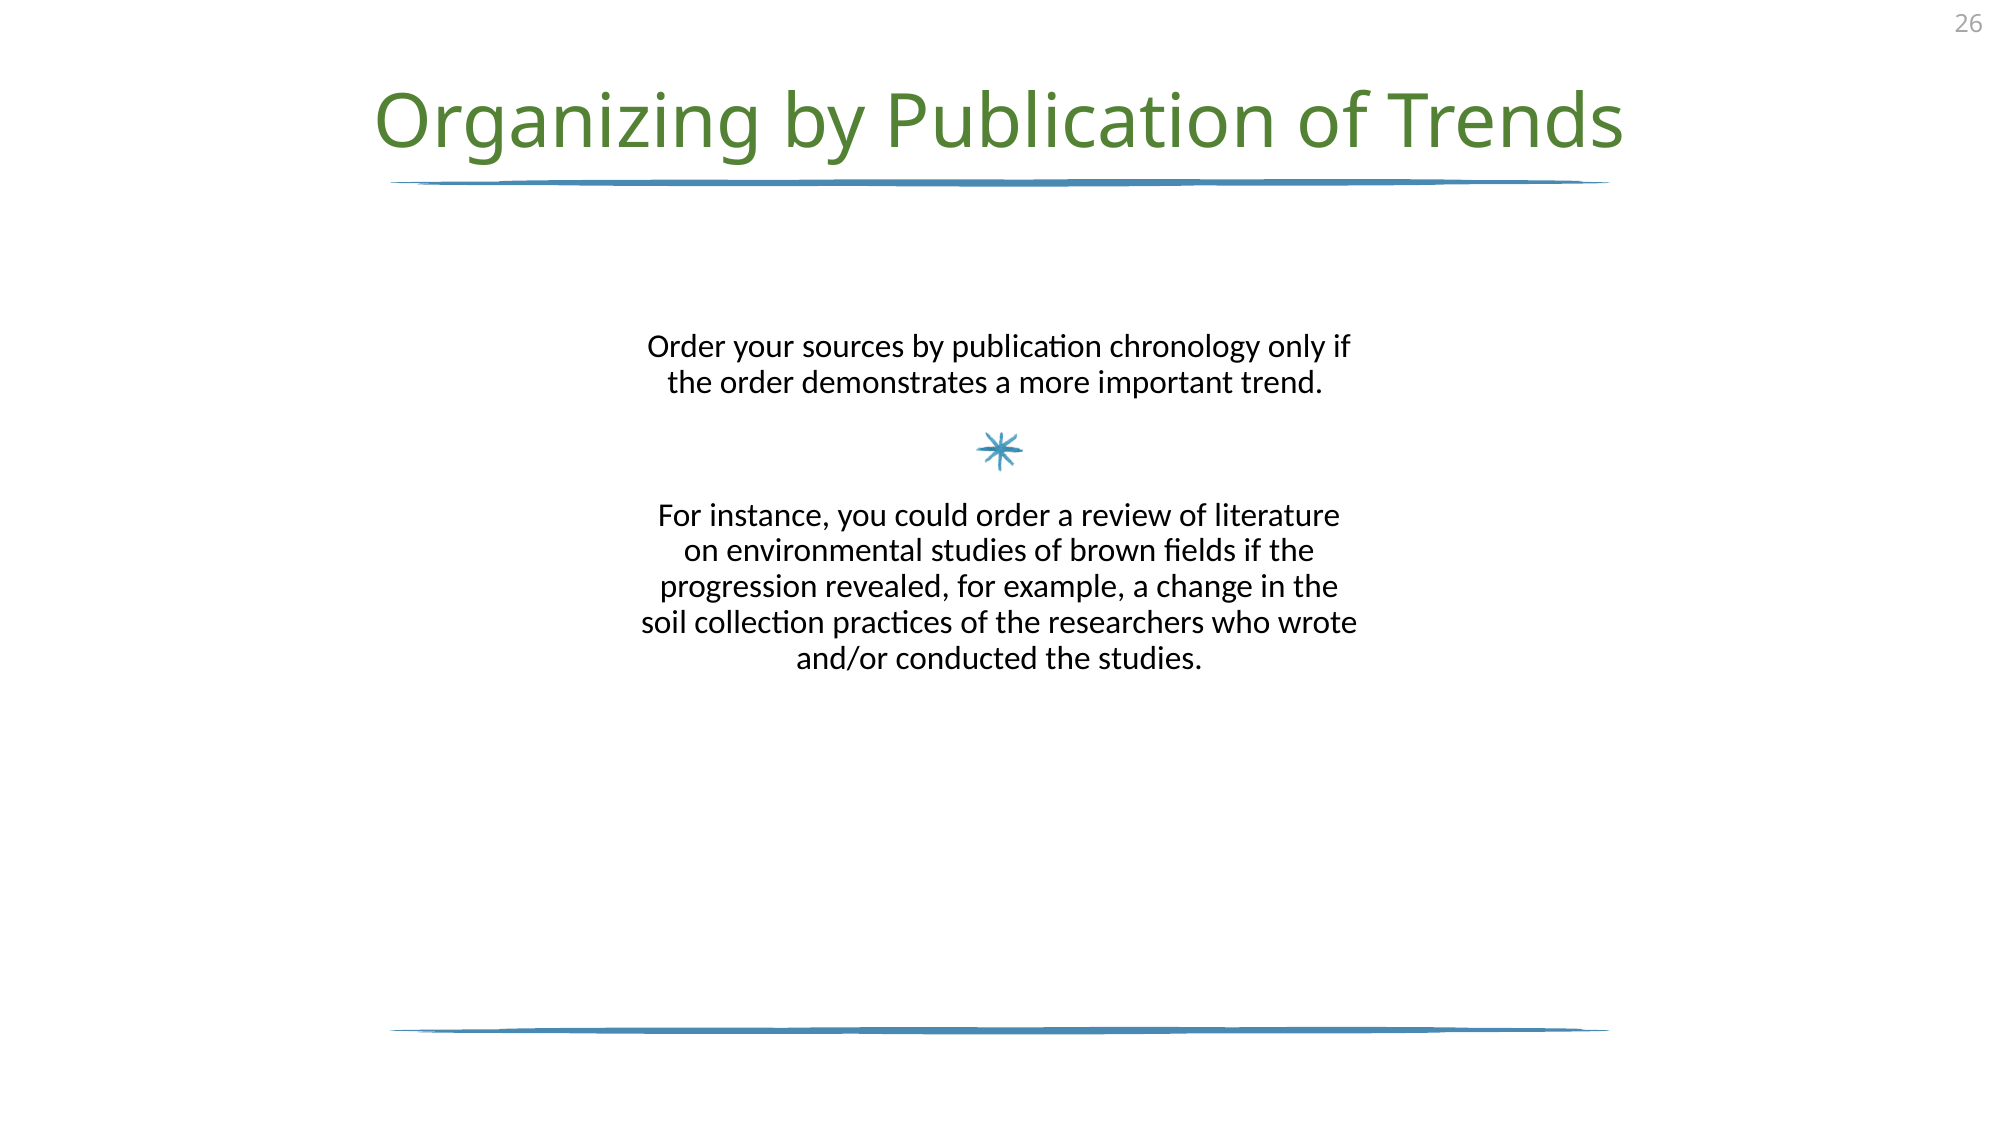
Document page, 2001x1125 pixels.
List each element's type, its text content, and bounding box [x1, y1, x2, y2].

list Order your sources by publication chronology only if the order demonstrates a more important trend. For instance, you could order a review of literature on environmental studies of brown fields if the progression revealed, for example, a change in the soil collection practices of the researchers who wrote and/or conducted the studies. [624, 321, 1375, 987]
title Organizing by Publication of Trends [137, 59, 1863, 187]
picture [971, 425, 1028, 482]
